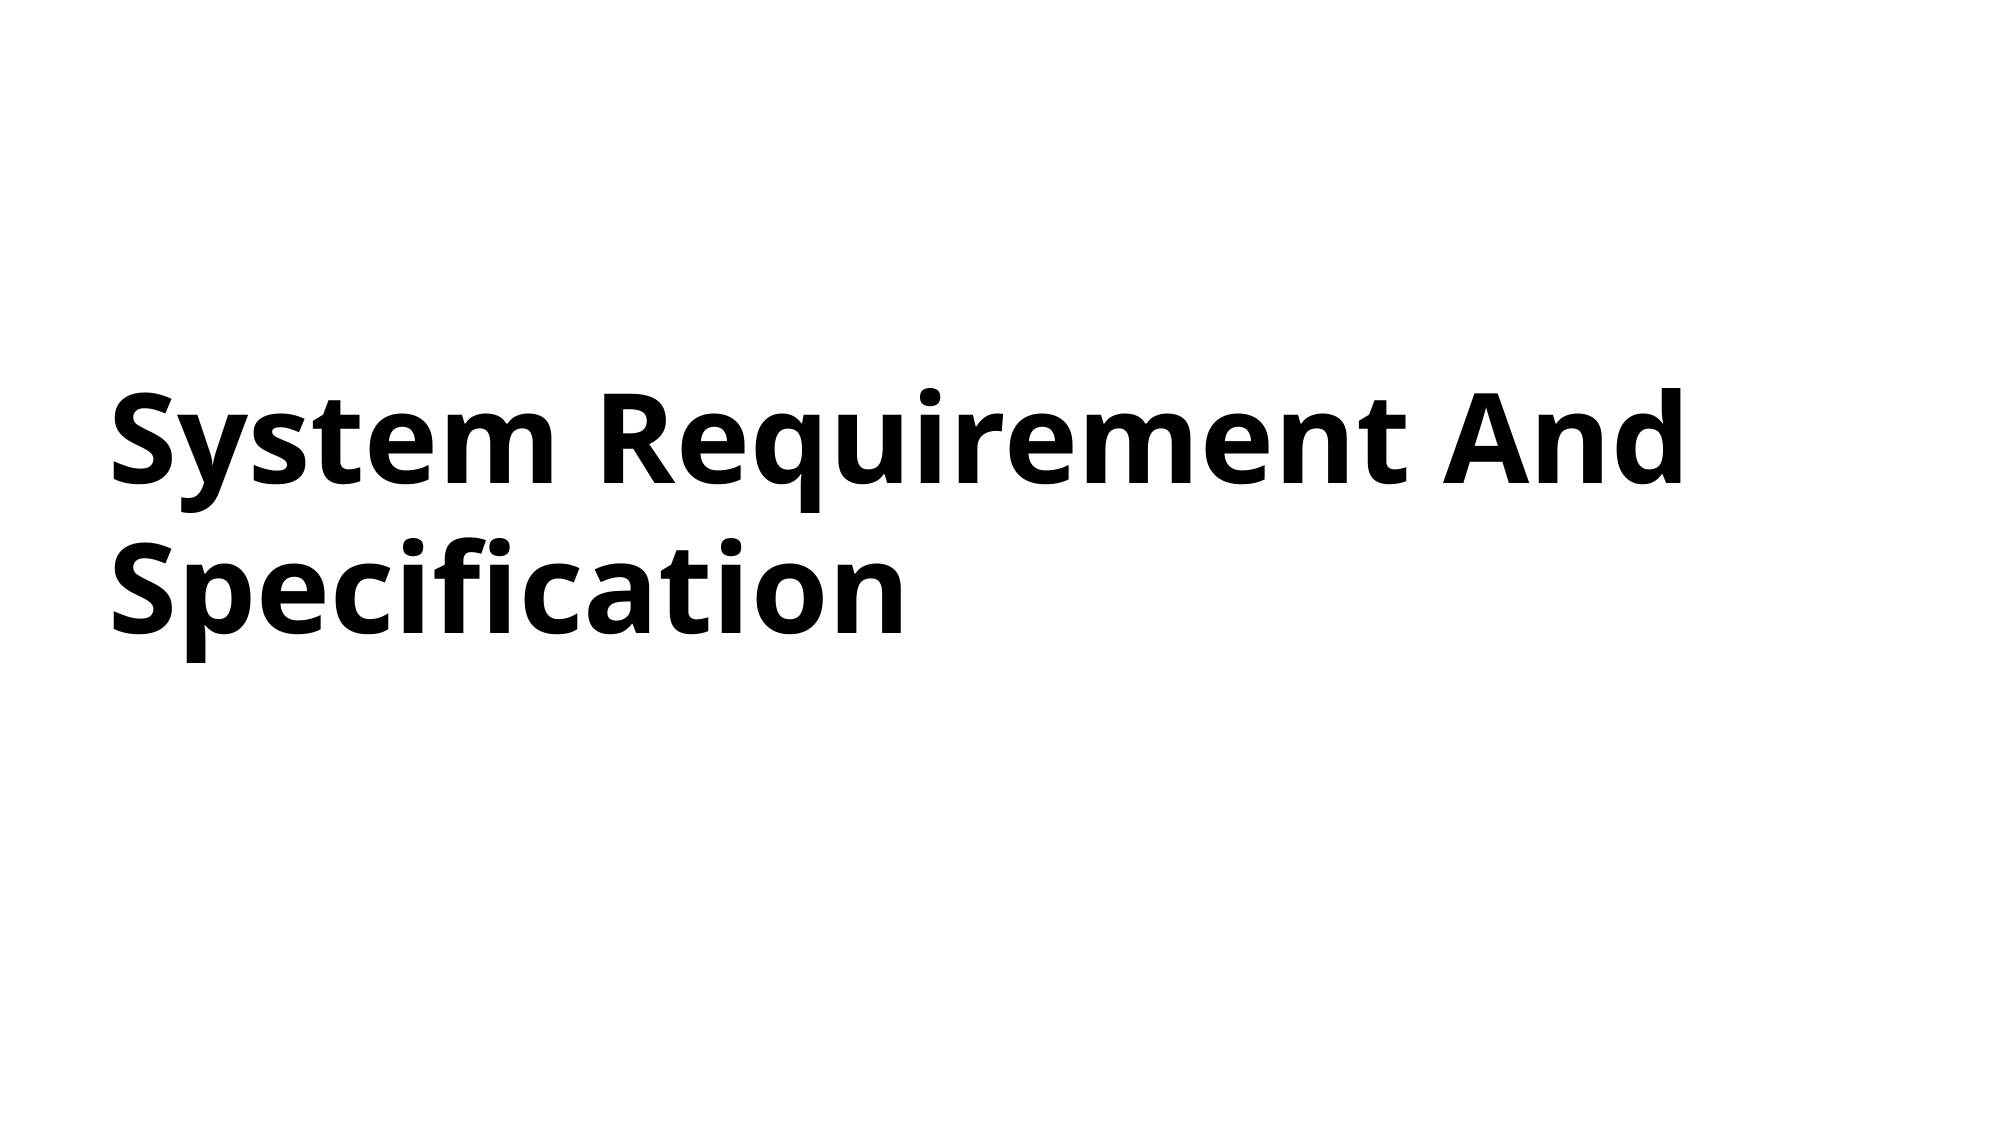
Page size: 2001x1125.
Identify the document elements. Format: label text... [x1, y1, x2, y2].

text_box System Requirement And Specification [93, 350, 1965, 666]
